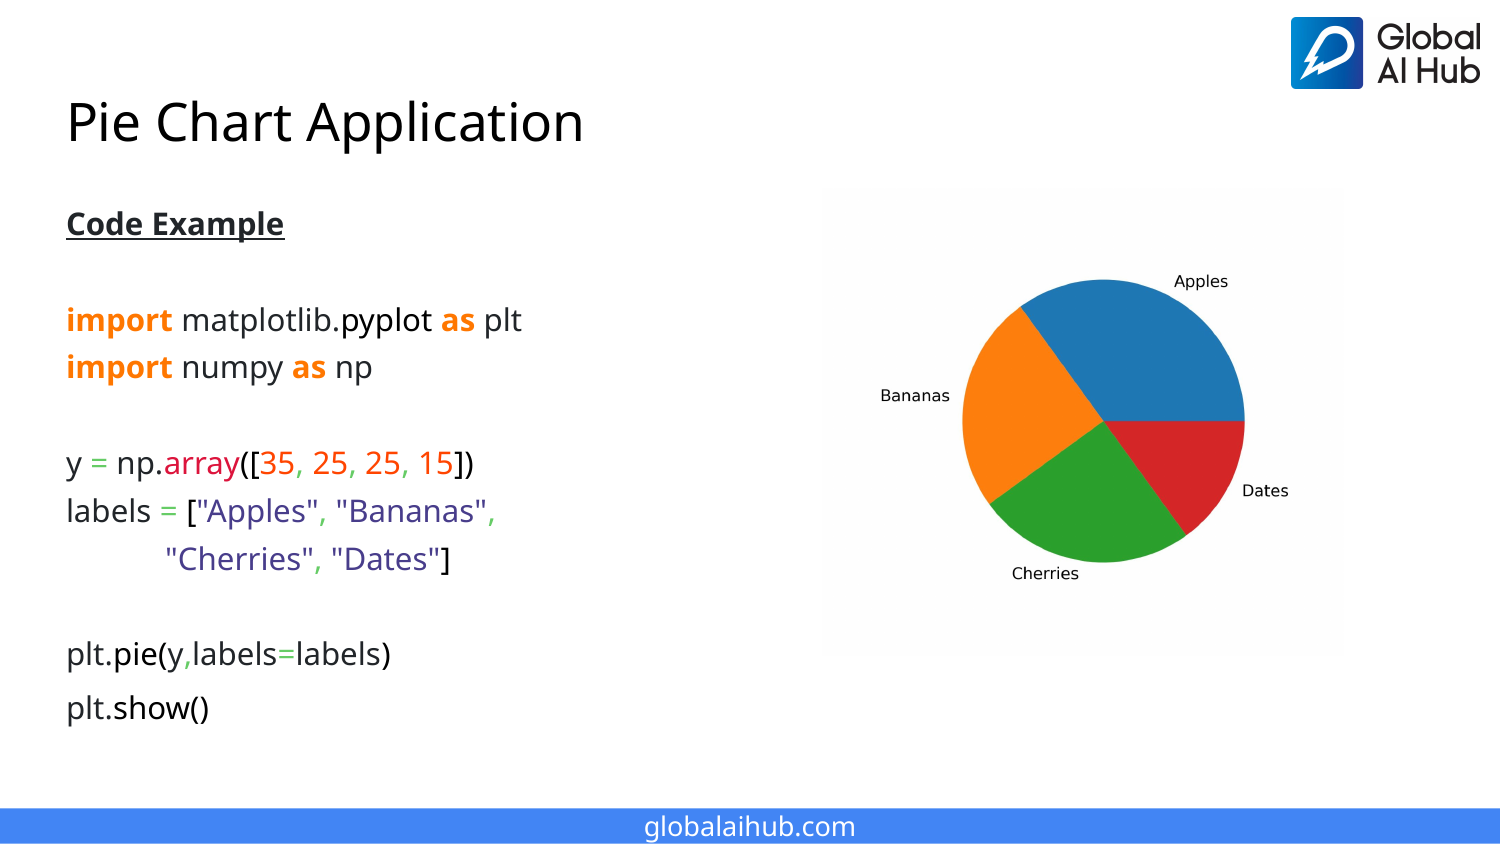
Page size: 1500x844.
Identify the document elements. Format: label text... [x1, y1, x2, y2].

picture [1295, 17, 1480, 89]
title Pie Chart Application [51, 72, 1449, 167]
picture [822, 188, 1344, 656]
list Code Example import matplotlib.pyplot as plt import numpy as np y = np.array([35, 25, 25, 15]) labels = ["Apples", "Bananas", "Cherries", "Dates"] plt.pie(y,labels=labels) plt.show() [51, 189, 750, 750]
